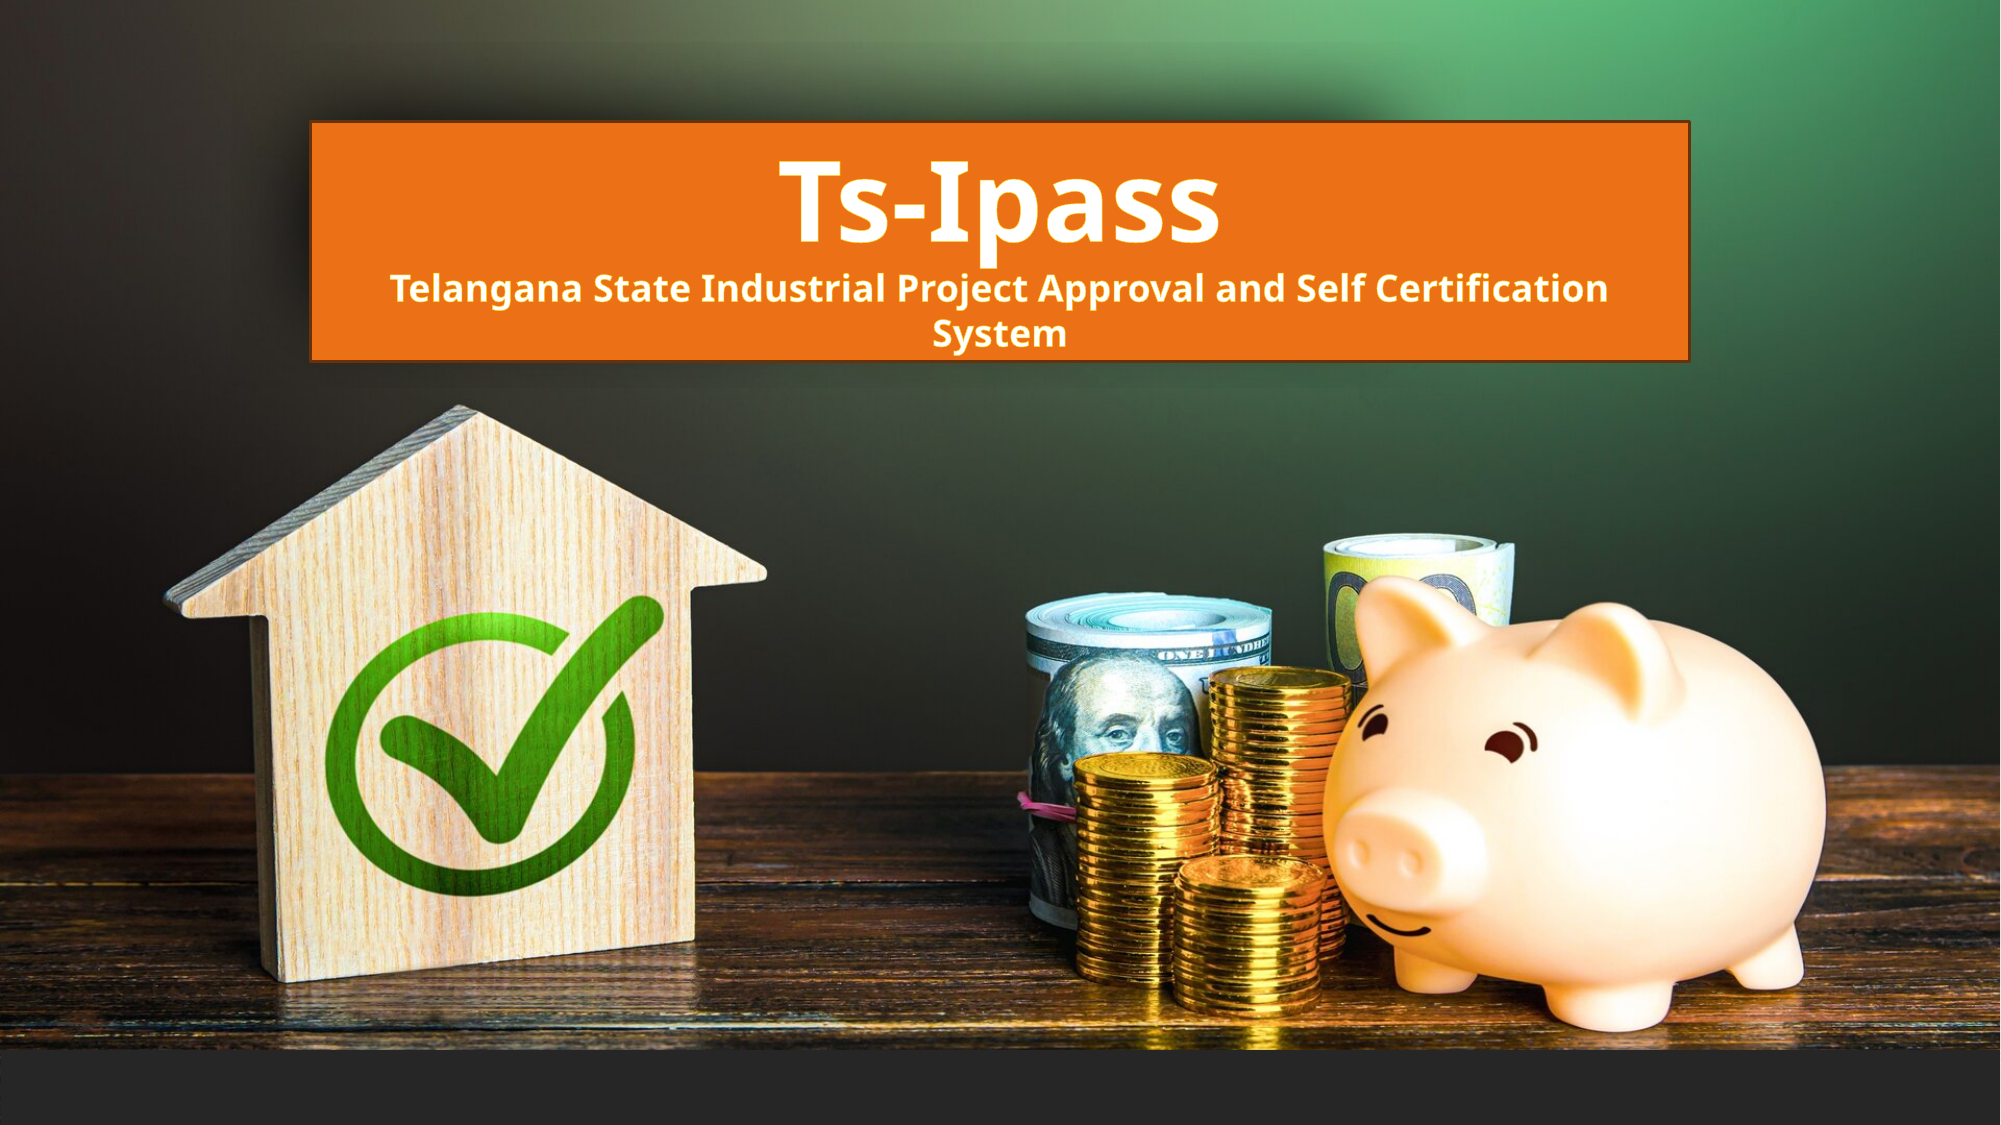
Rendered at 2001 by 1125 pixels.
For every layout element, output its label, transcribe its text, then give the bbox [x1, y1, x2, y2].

picture [0, 0, 2001, 1125]
text_box Ts-Ipass Telangana State Industrial Project Approval and Self Certification System [309, 120, 1691, 363]
